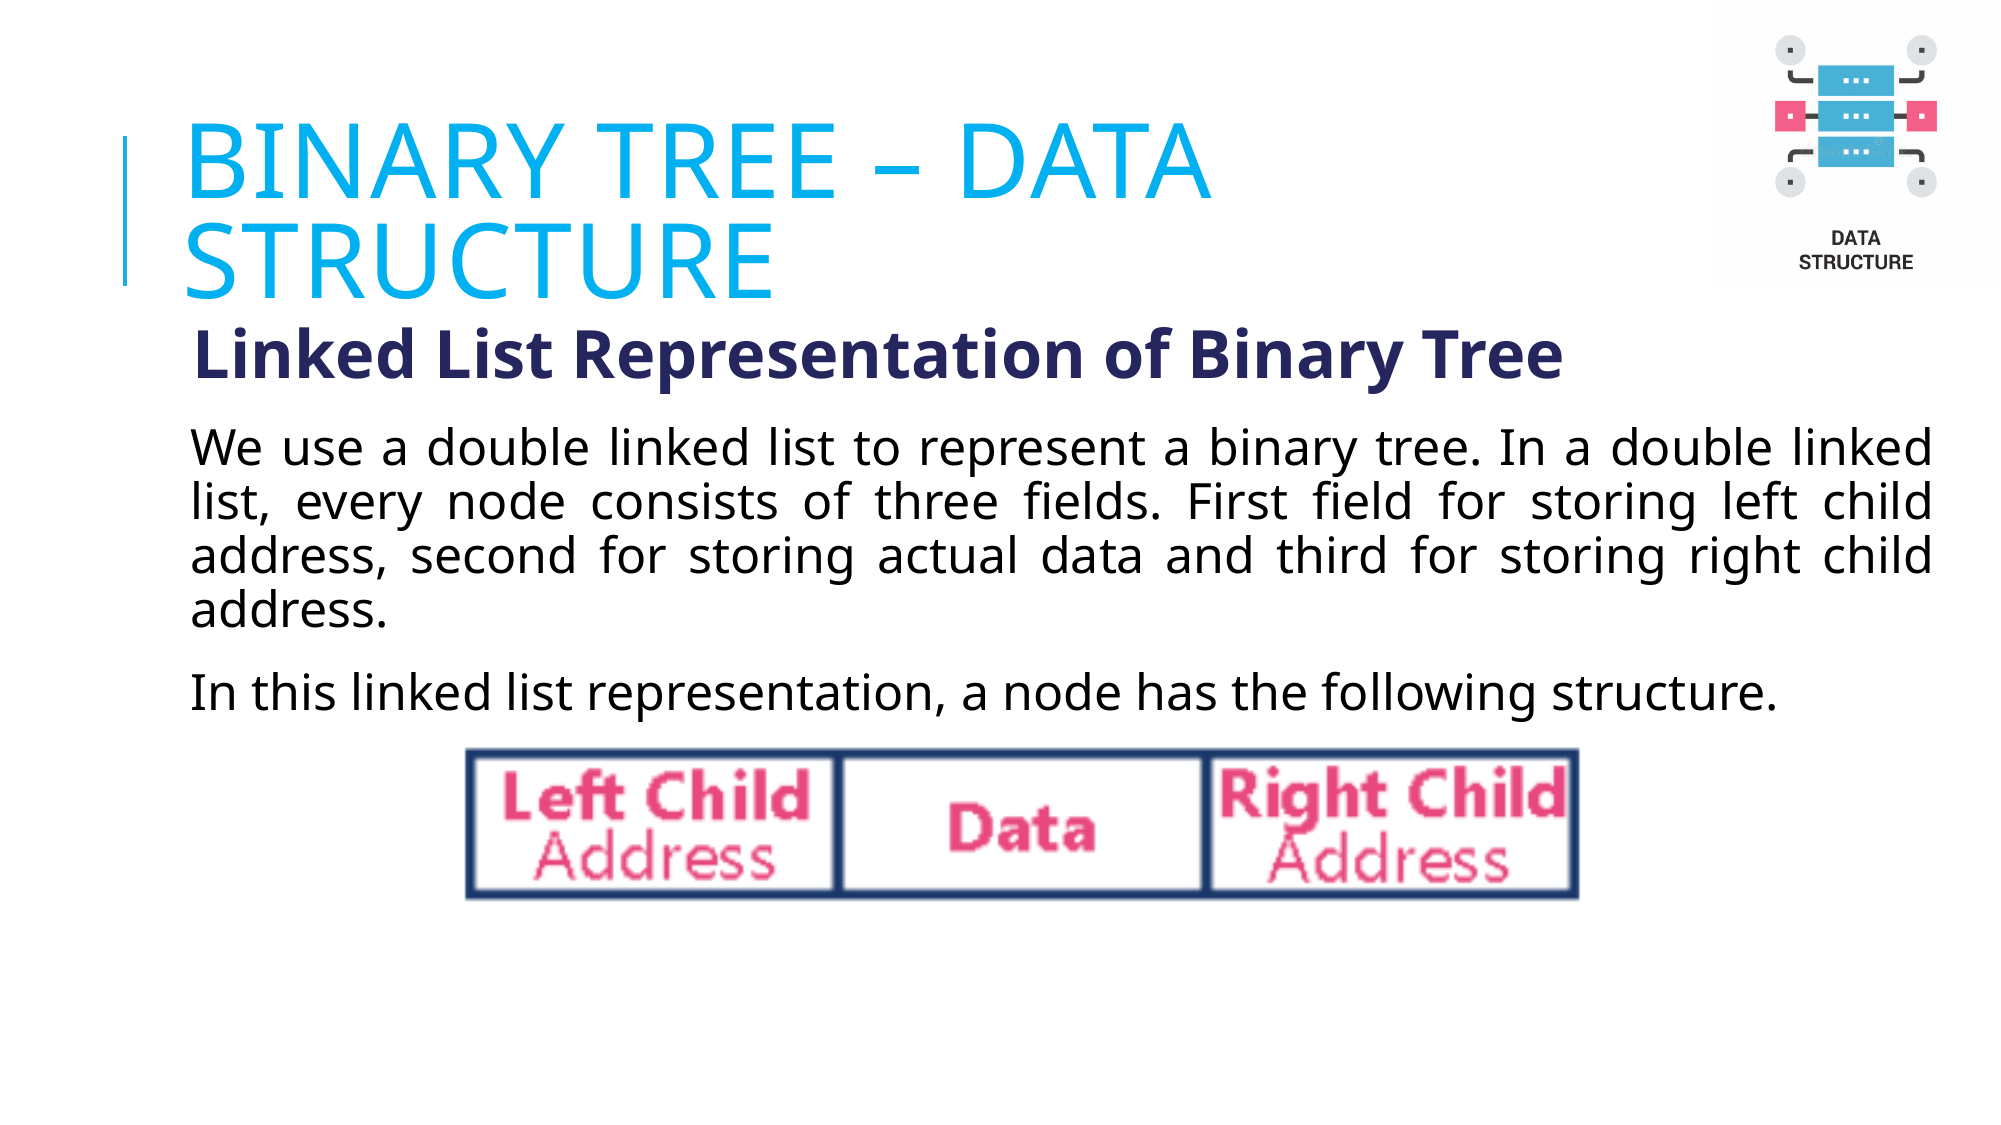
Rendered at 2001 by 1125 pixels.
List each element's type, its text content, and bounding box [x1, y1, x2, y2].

list Linked List Representation of Binary Tree We use a double linked list to represent a binary tree. In a double linked list, every node consists of three fields. First field for storing left child address, second for storing actual data and third for storing right child address. In this linked list representation, a node has the following structure. [168, 313, 1943, 1100]
picture [1712, 2, 2000, 291]
title BINARY TREE – DATA STRUCTURE [168, 96, 1763, 313]
text_box [975, 537, 1025, 588]
picture [426, 726, 1623, 940]
